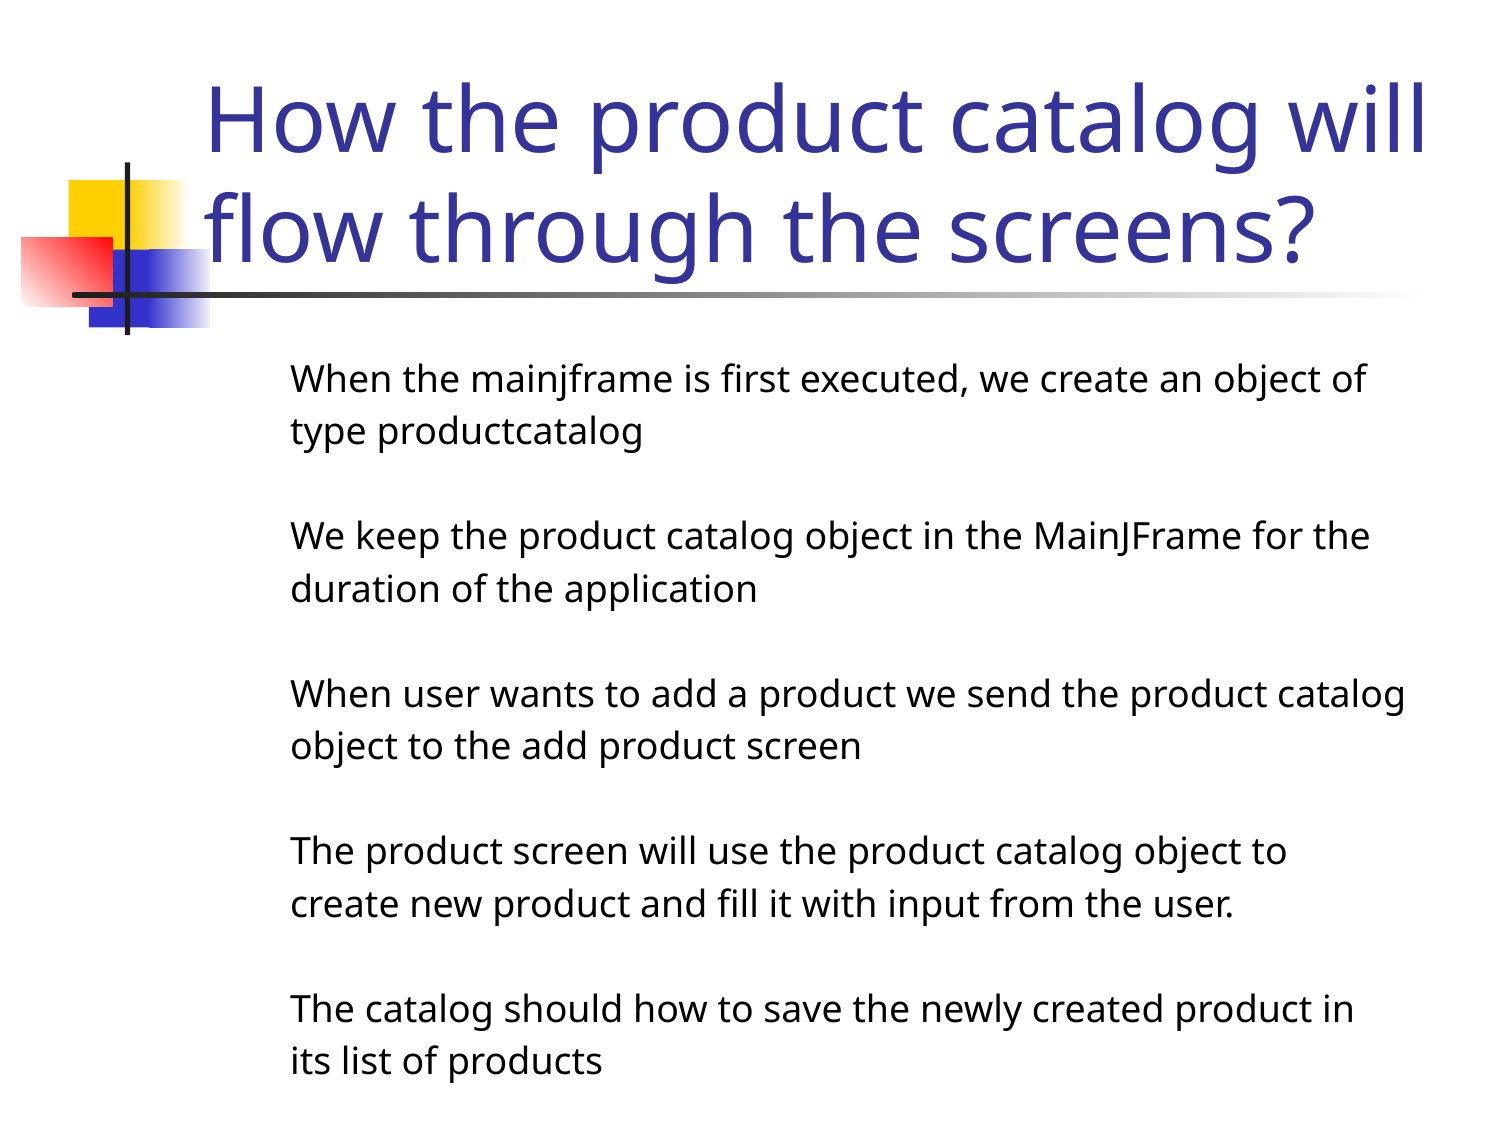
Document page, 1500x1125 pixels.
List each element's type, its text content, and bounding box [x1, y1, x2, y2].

title How the product catalog will flow through the screens? [188, 101, 1468, 289]
list When the mainjframe is first executed, we create an object of type productcatalog We keep the product catalog object in the MainJFrame for the duration of the application When user wants to add a product we send the product catalog object to the add product screen The product screen will use the product catalog object to create new product and fill it with input from the user. The catalog should how to save the newly created product in its list of products [199, 299, 1476, 976]
